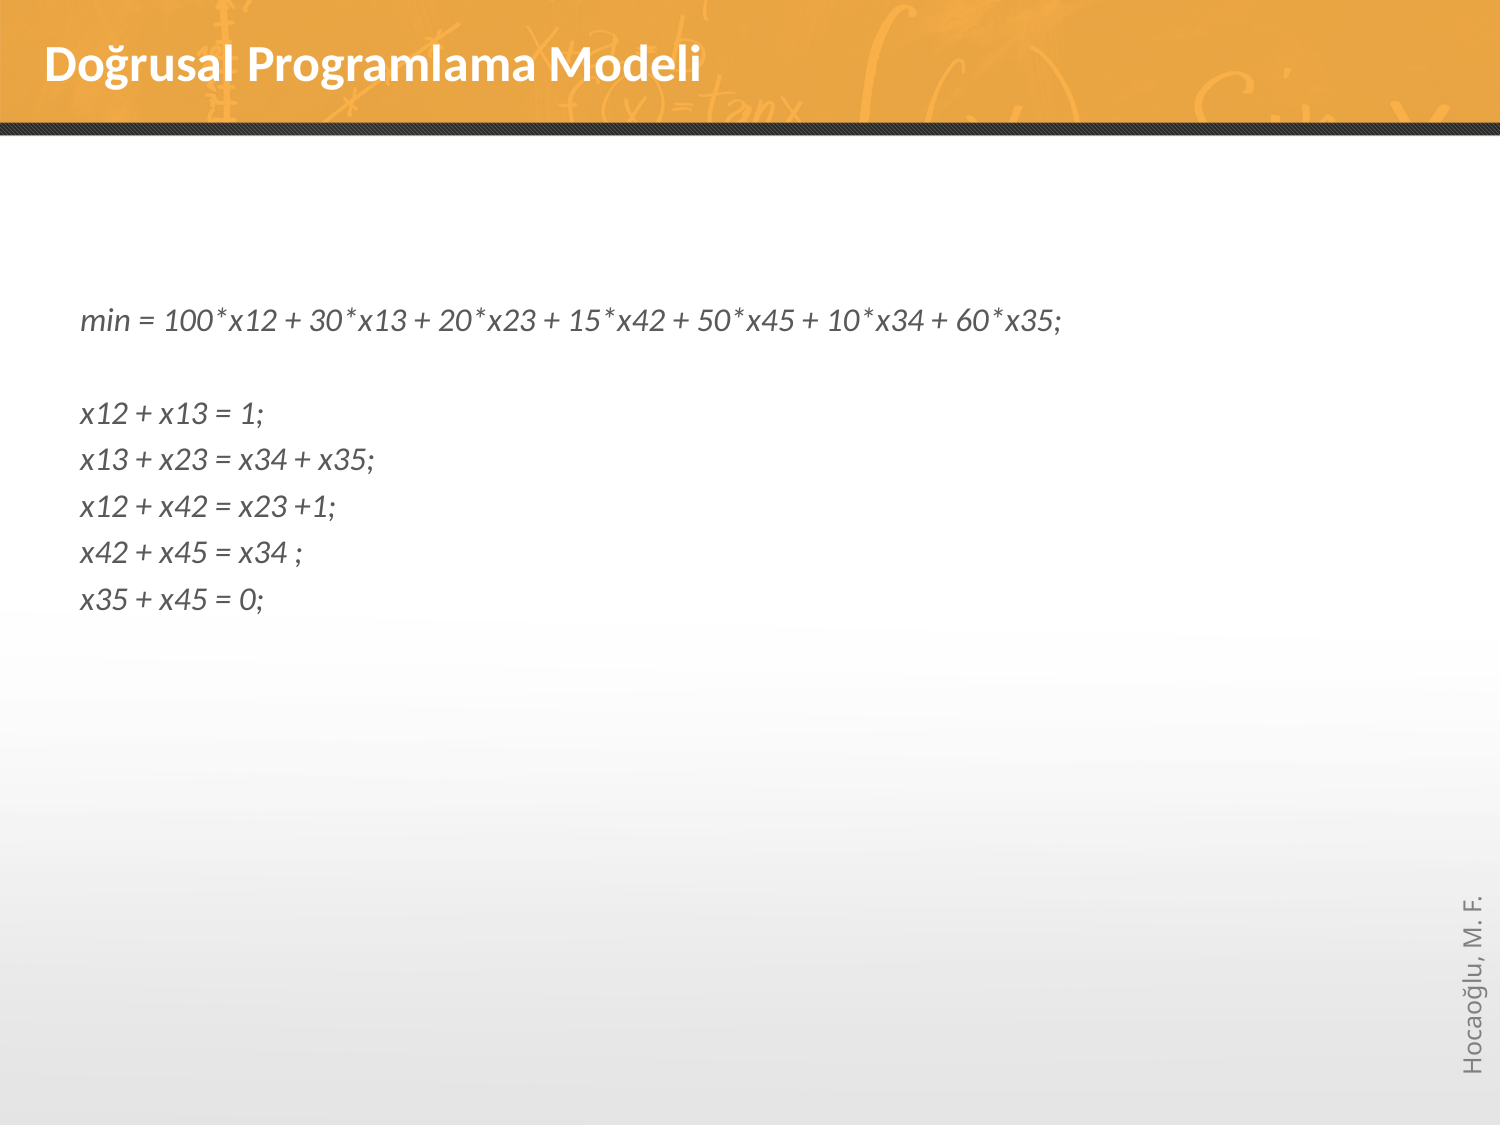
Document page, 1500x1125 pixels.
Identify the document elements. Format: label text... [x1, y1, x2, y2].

list min = 100*x12 + 30*x13 + 20*x23 + 15*x42 + 50*x45 + 10*x34 + 60*x35; x12 + x13 = 1; x13 + x23 = x34 + x35; x12 + x42 = x23 +1; x42 + x45 = x34 ; x35 + x45 = 0; [64, 243, 1444, 1045]
title Doğrusal Programlama Modeli [29, 0, 1287, 126]
picture [0, 0, 1500, 1125]
